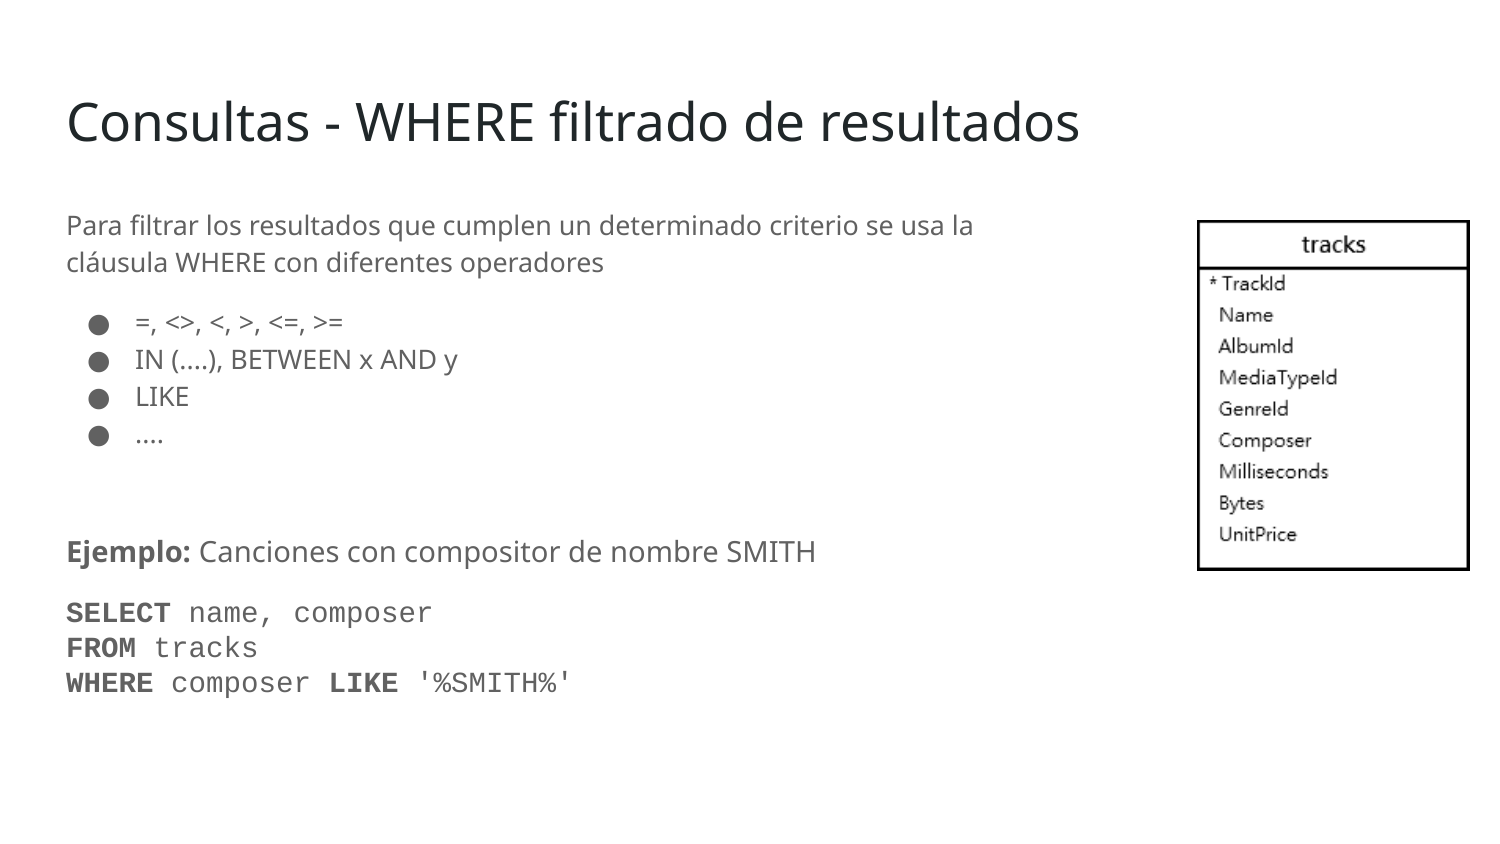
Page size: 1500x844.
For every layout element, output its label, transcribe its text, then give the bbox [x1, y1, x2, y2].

list Ejemplo: Canciones con compositor de nombre SMITH SELECT name, composer FROM tracks WHERE composer LIKE '%SMITH%' [51, 512, 1069, 815]
title Consultas - WHERE filtrado de resultados [51, 72, 1449, 167]
list Para filtrar los resultados que cumplen un determinado criterio se usa la cláusula WHERE con diferentes operadores =, <>, <, >, <=, >= IN (....), BETWEEN x AND y LIKE .... [51, 189, 1069, 467]
picture [1196, 220, 1470, 571]
